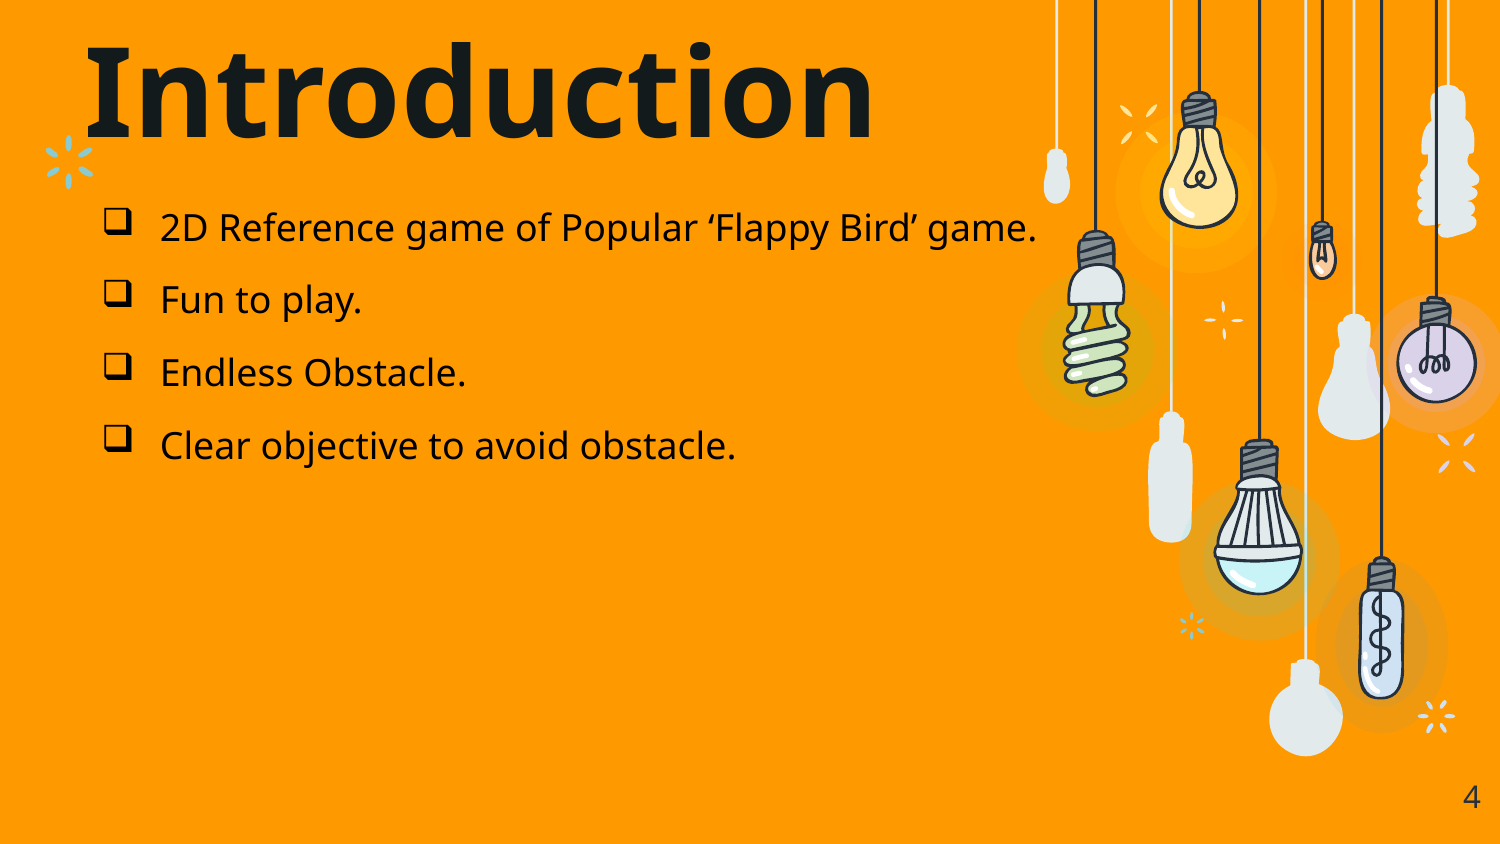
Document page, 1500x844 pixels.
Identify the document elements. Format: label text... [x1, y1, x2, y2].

slide_number 4 [1426, 766, 1482, 832]
title Introduction [84, 0, 1014, 165]
list 2D Reference game of Popular ‘Flappy Bird’ game. Fun to play. Endless Obstacle. Clear objective to avoid obstacle. [84, 197, 1069, 767]
